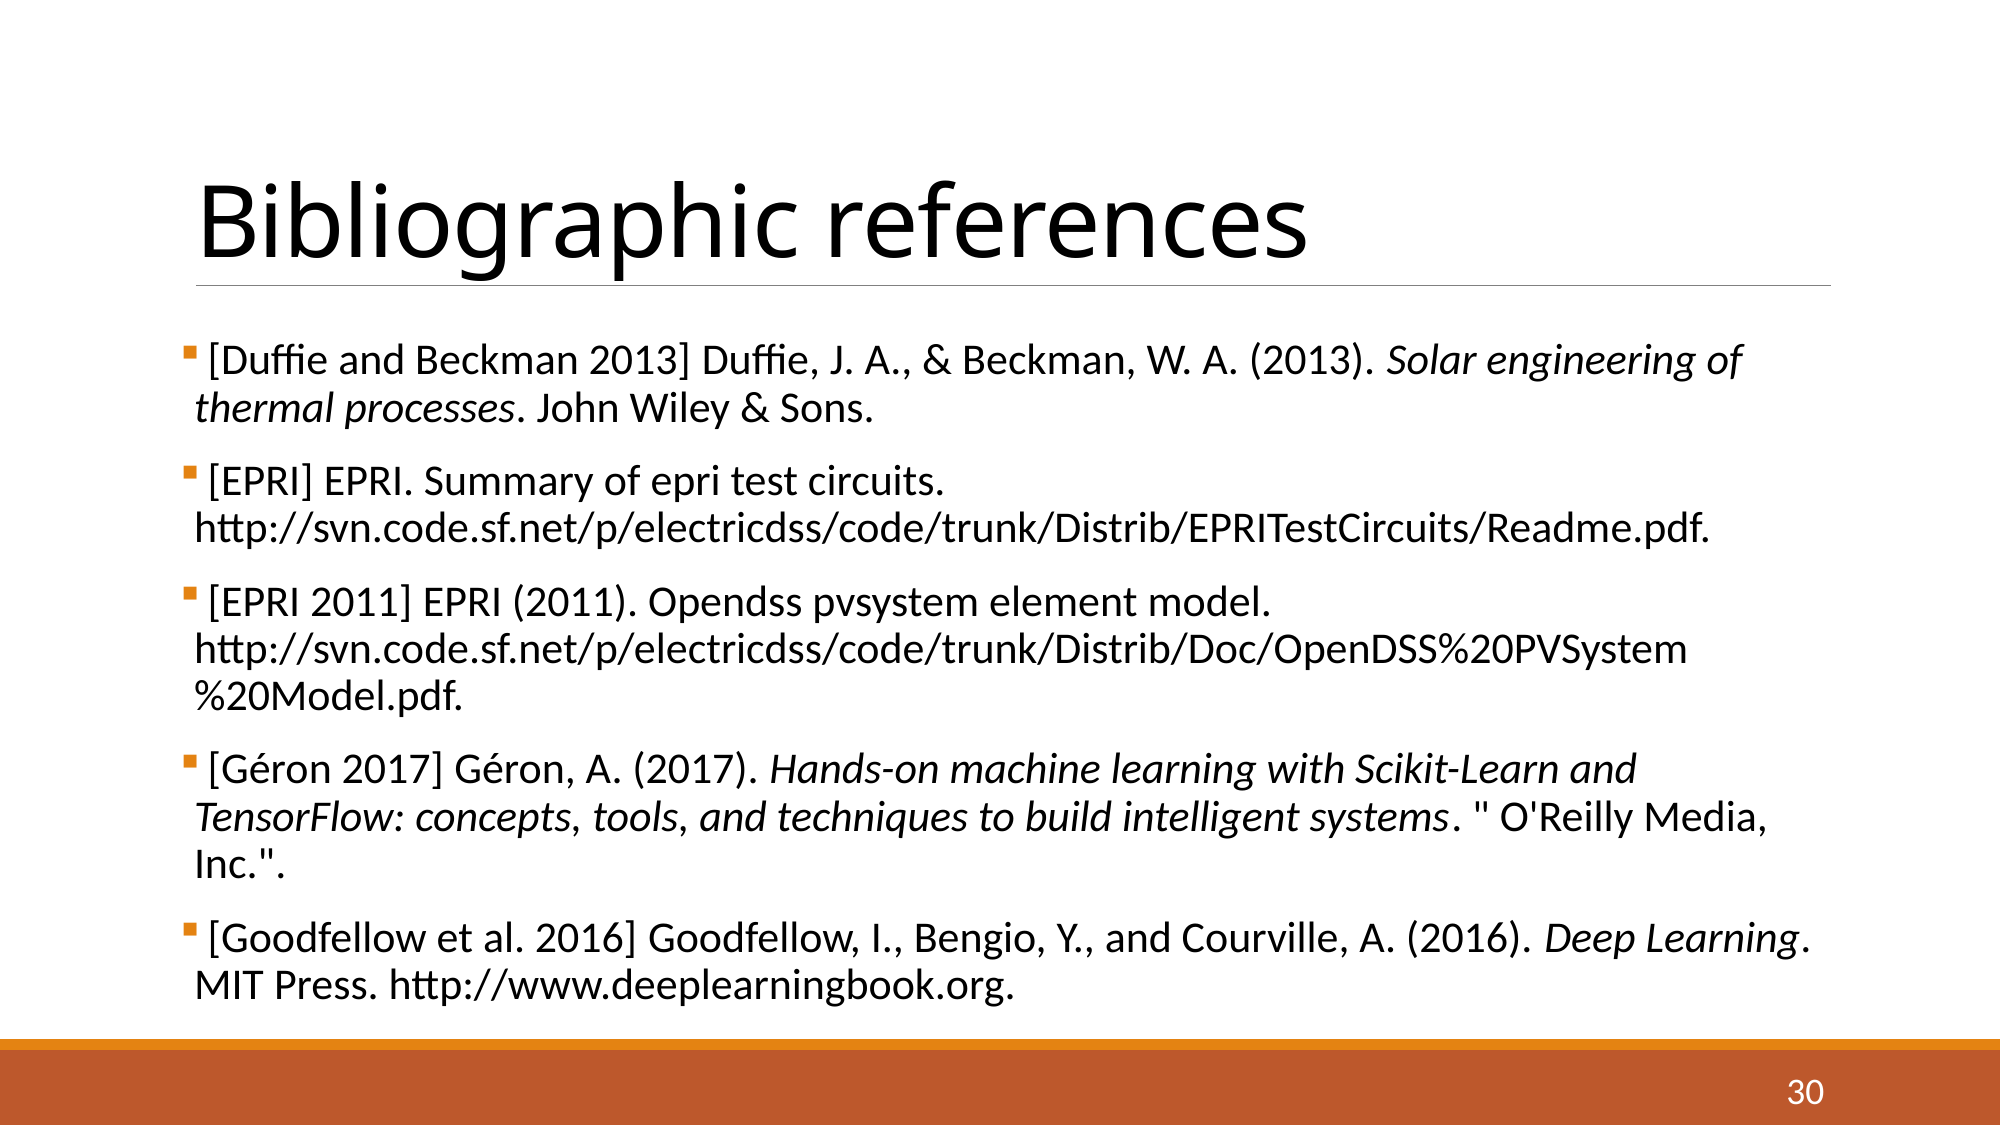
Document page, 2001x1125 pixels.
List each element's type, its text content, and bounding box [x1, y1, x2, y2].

slide_number 30 [1624, 1059, 1840, 1120]
title Bibliographic references [180, 47, 1830, 285]
list [Duffie and Beckman 2013] Duffie, J. A., & Beckman, W. A. (2013). Solar engineering of thermal processes. John Wiley & Sons. [EPRI] EPRI. Summary of epri test circuits. http://svn.code.sf.net/p/electricdss/code/trunk/Distrib/EPRITestCircuits/Readme.pdf. [EPRI 2011] EPRI (2011). Opendss pvsystem element model. http://svn.code.sf.net/p/electricdss/code/trunk/Distrib/Doc/OpenDSS%20PVSystem%20Model.pdf. [Géron 2017] Géron, A. (2017). Hands-on machine learning with Scikit-Learn and TensorFlow: concepts, tools, and techniques to build intelligent systems. " O'Reilly Media, Inc.". [Goodfellow et al. 2016] Goodfellow, I., Bengio, Y., and Courville, A. (2016). Deep Learning. MIT Press. http://www.deeplearningbook.org. [180, 329, 1830, 1018]
